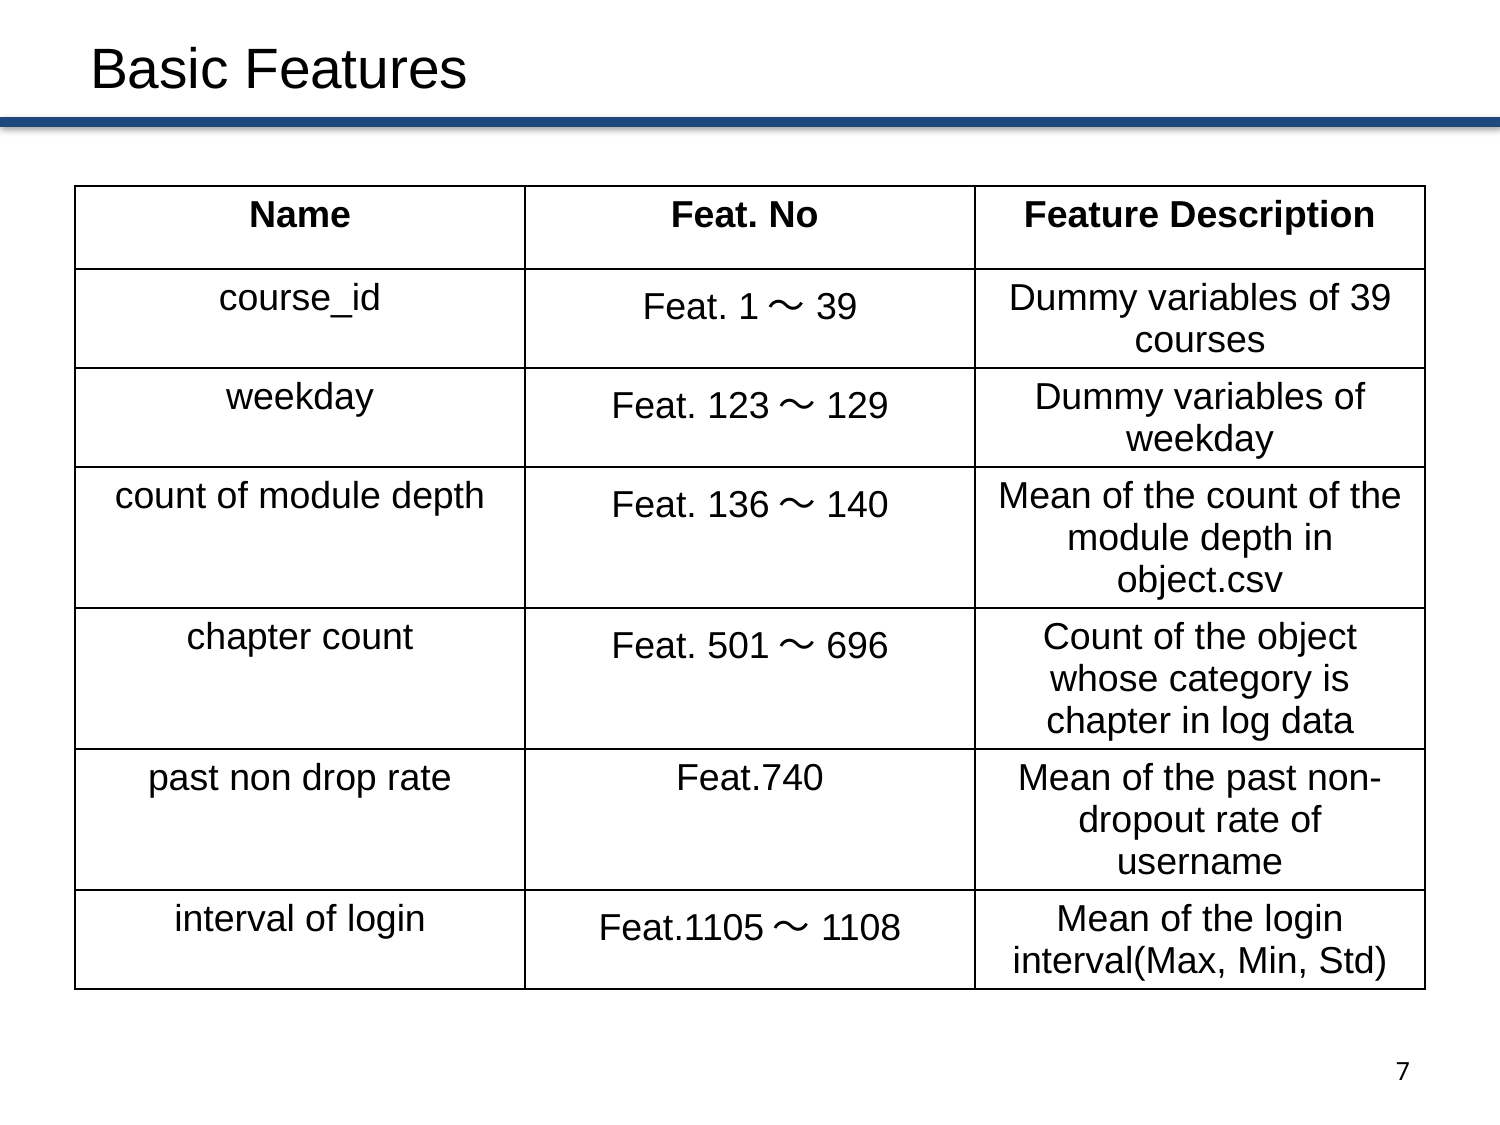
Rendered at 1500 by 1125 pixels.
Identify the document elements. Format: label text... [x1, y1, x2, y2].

table_cell Feat. 501〜696 [526, 609, 974, 748]
table_cell Dummy variables of 39 courses [976, 270, 1424, 367]
table_cell Dummy variables of weekday [976, 369, 1424, 466]
table_cell Feat.740 [526, 750, 974, 889]
table_cell Mean of the count of the module depth in object.csv [976, 468, 1424, 607]
table_cell chapter count [76, 609, 524, 748]
title Basic Features [75, 23, 1425, 108]
table_cell count of module depth [76, 468, 524, 607]
table_cell Feat. 136〜140 [526, 468, 974, 607]
slide_number 6 [1074, 1042, 1425, 1103]
table_cell interval of login [76, 891, 524, 988]
table_header Name [76, 187, 524, 268]
table_header Feat. No [526, 187, 974, 268]
table_cell Mean of the past non-dropout rate of username [976, 750, 1424, 889]
table_cell Count of the object whose category is chapter in log data [976, 609, 1424, 748]
table_cell course_id [76, 270, 524, 367]
table_cell Feat.1105〜1108 [526, 891, 974, 988]
table_cell Mean of the login interval(Max, Min, Std) [976, 891, 1424, 988]
table_cell Feat. 1〜39 [526, 270, 974, 367]
table_cell weekday [76, 369, 524, 466]
table_cell past non drop rate [76, 750, 524, 889]
table_header Feature Description [976, 187, 1424, 268]
table_cell Feat. 123〜129 [526, 369, 974, 466]
